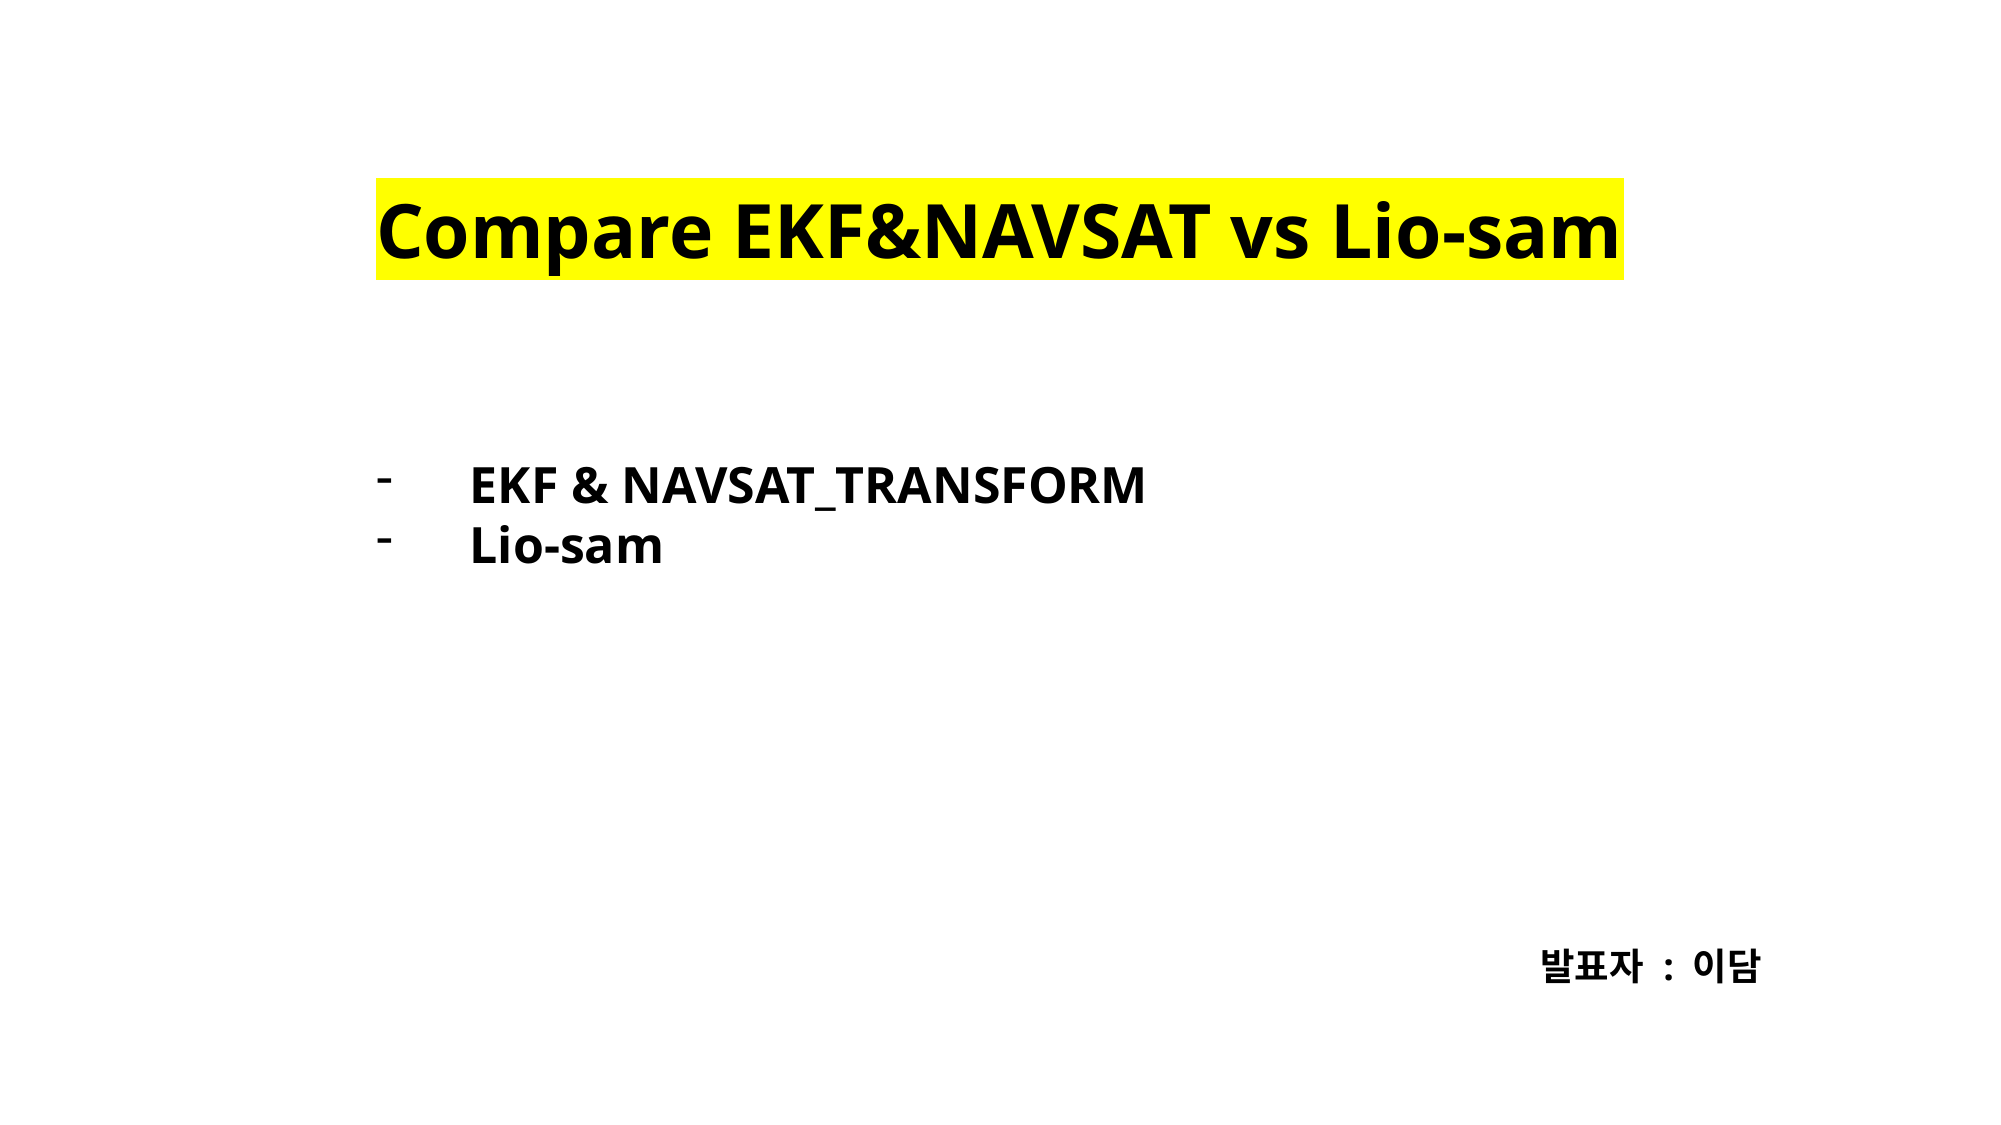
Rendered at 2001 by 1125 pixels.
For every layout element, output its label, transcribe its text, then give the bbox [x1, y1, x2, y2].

text_box 발표자 : 이담 [1416, 878, 1886, 1053]
text_box Compare EKF&NAVSAT vs Lio-sam EKF & NAVSAT_TRANSFORM Lio-sam [361, 175, 1639, 581]
